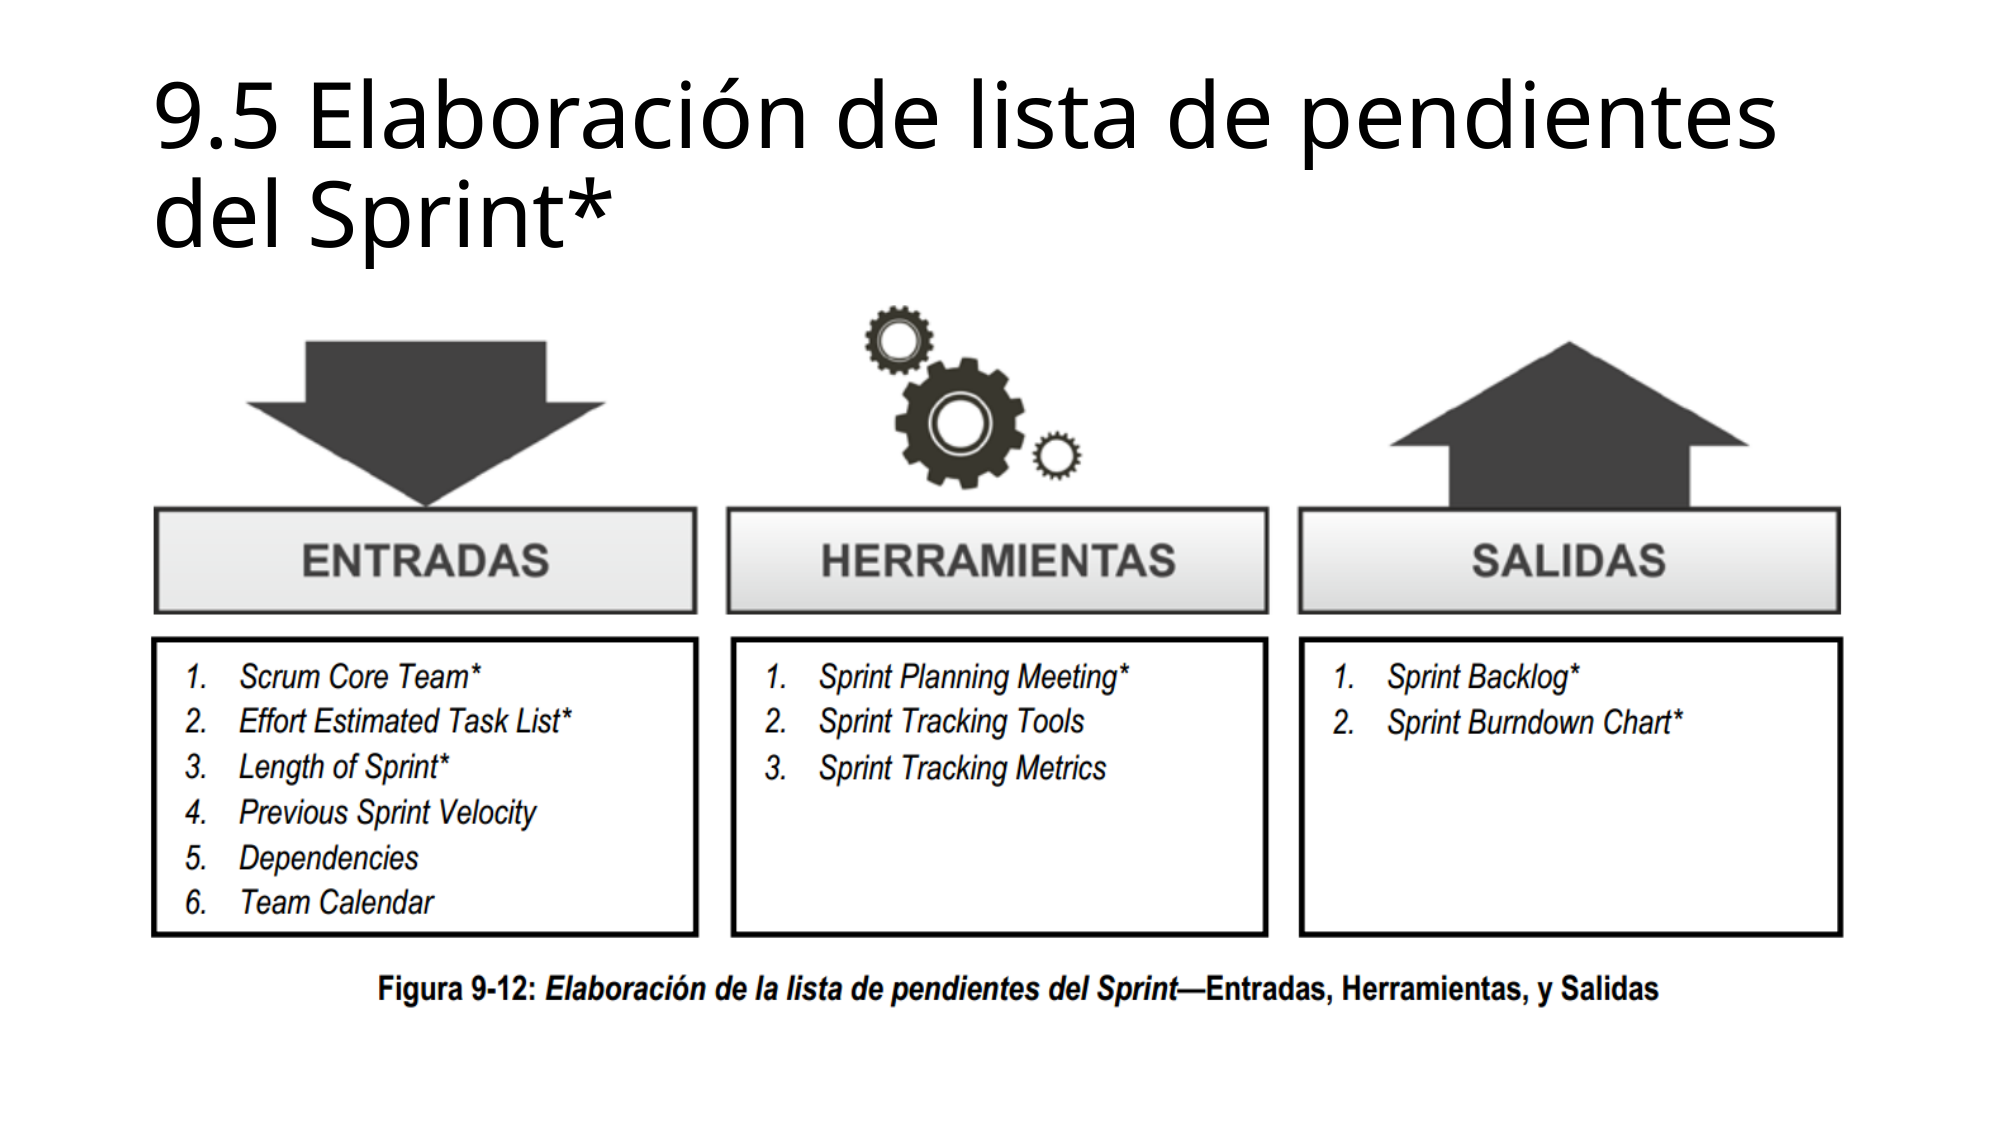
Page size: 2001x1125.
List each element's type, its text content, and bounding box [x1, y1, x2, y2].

title 9.5 Elaboración de lista de pendientes del Sprint* [137, 59, 1863, 278]
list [150, 299, 1850, 1014]
